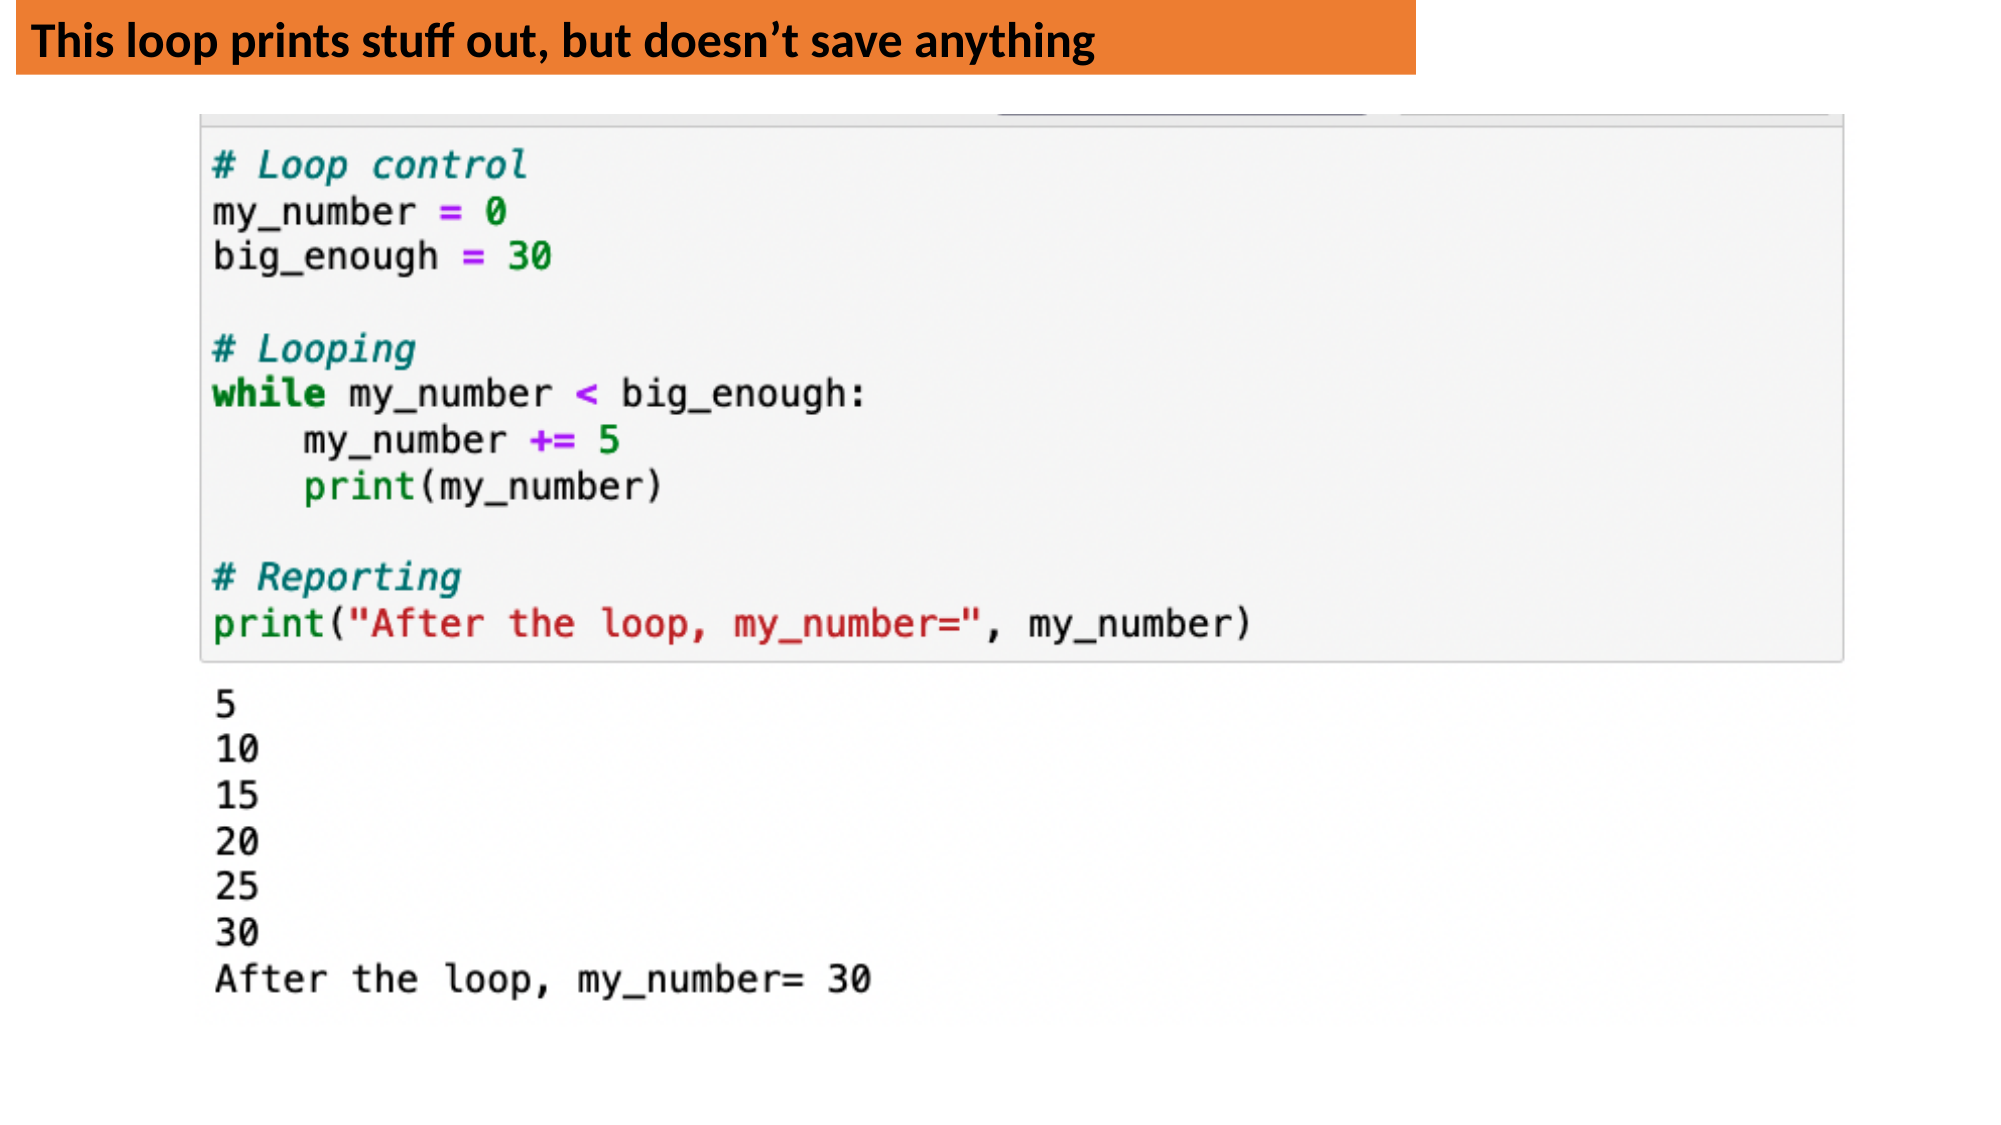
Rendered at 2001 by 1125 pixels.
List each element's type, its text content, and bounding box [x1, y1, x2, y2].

picture [194, 114, 1857, 1027]
text_box This loop prints stuff out, but doesn’t save anything [16, 0, 1416, 75]
